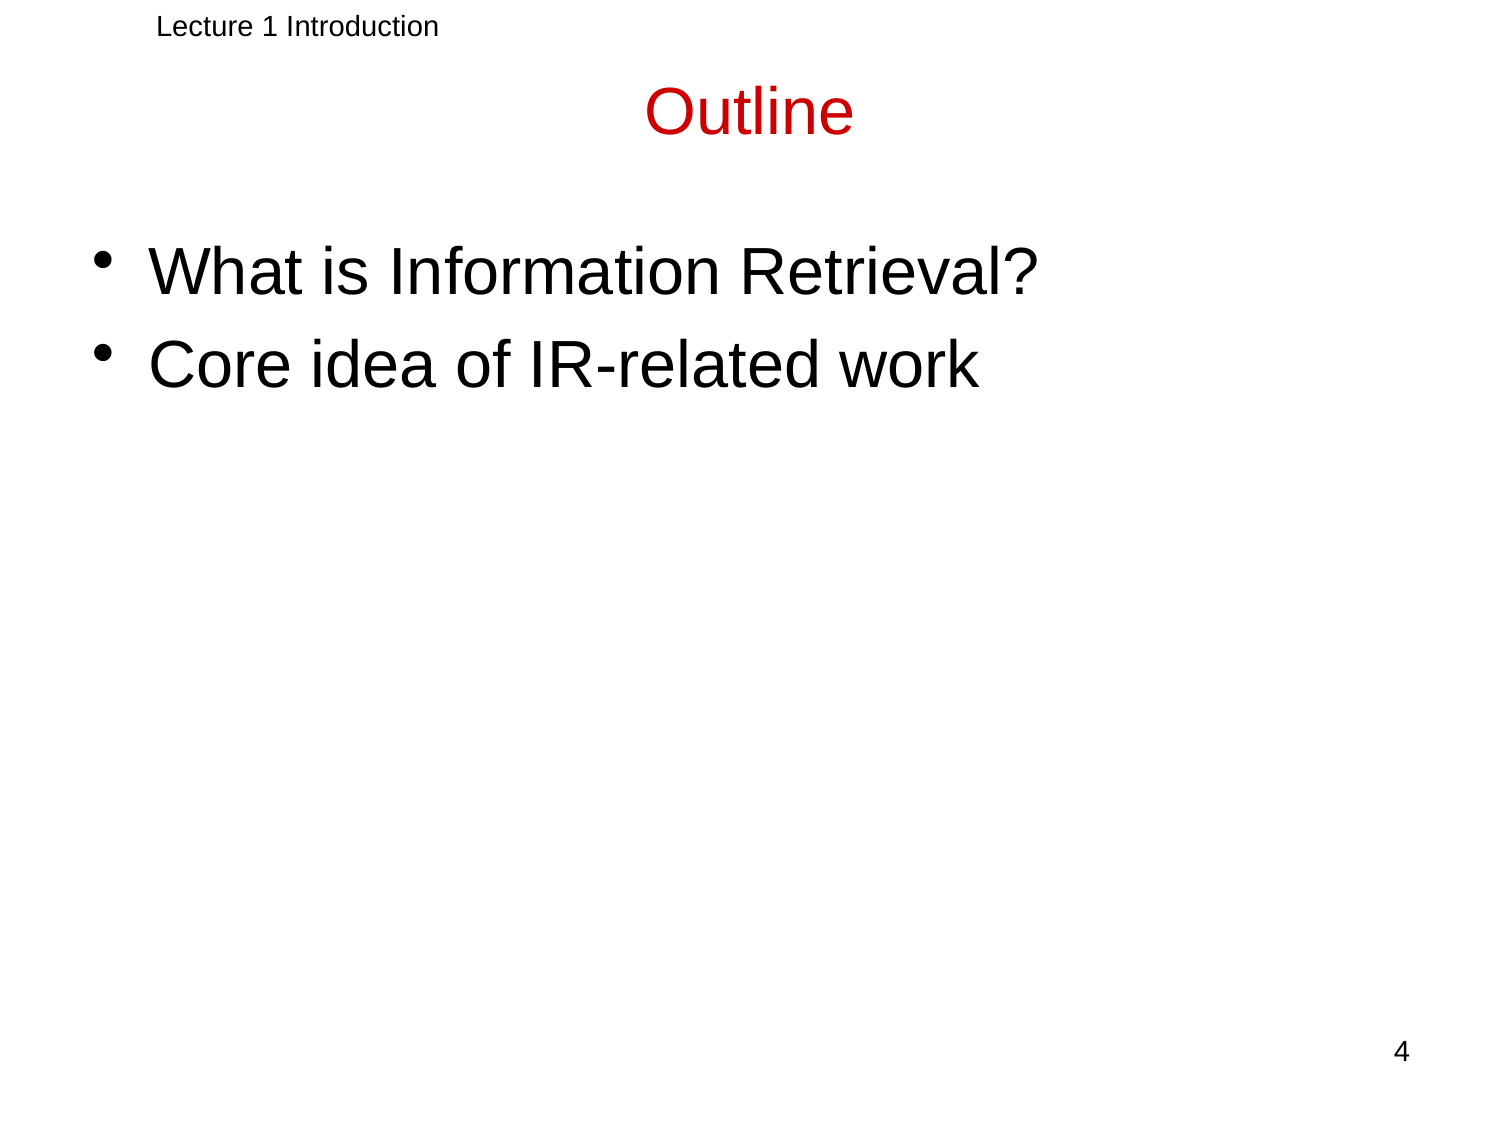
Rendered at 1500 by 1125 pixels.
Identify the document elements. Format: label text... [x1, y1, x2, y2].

list What is Information Retrieval? Core idea of IR-related work [76, 220, 1427, 963]
title Outline [75, 66, 1425, 149]
slide_number 4 [1074, 1024, 1425, 1103]
footer Lecture 1 Introduction [0, 0, 626, 79]
